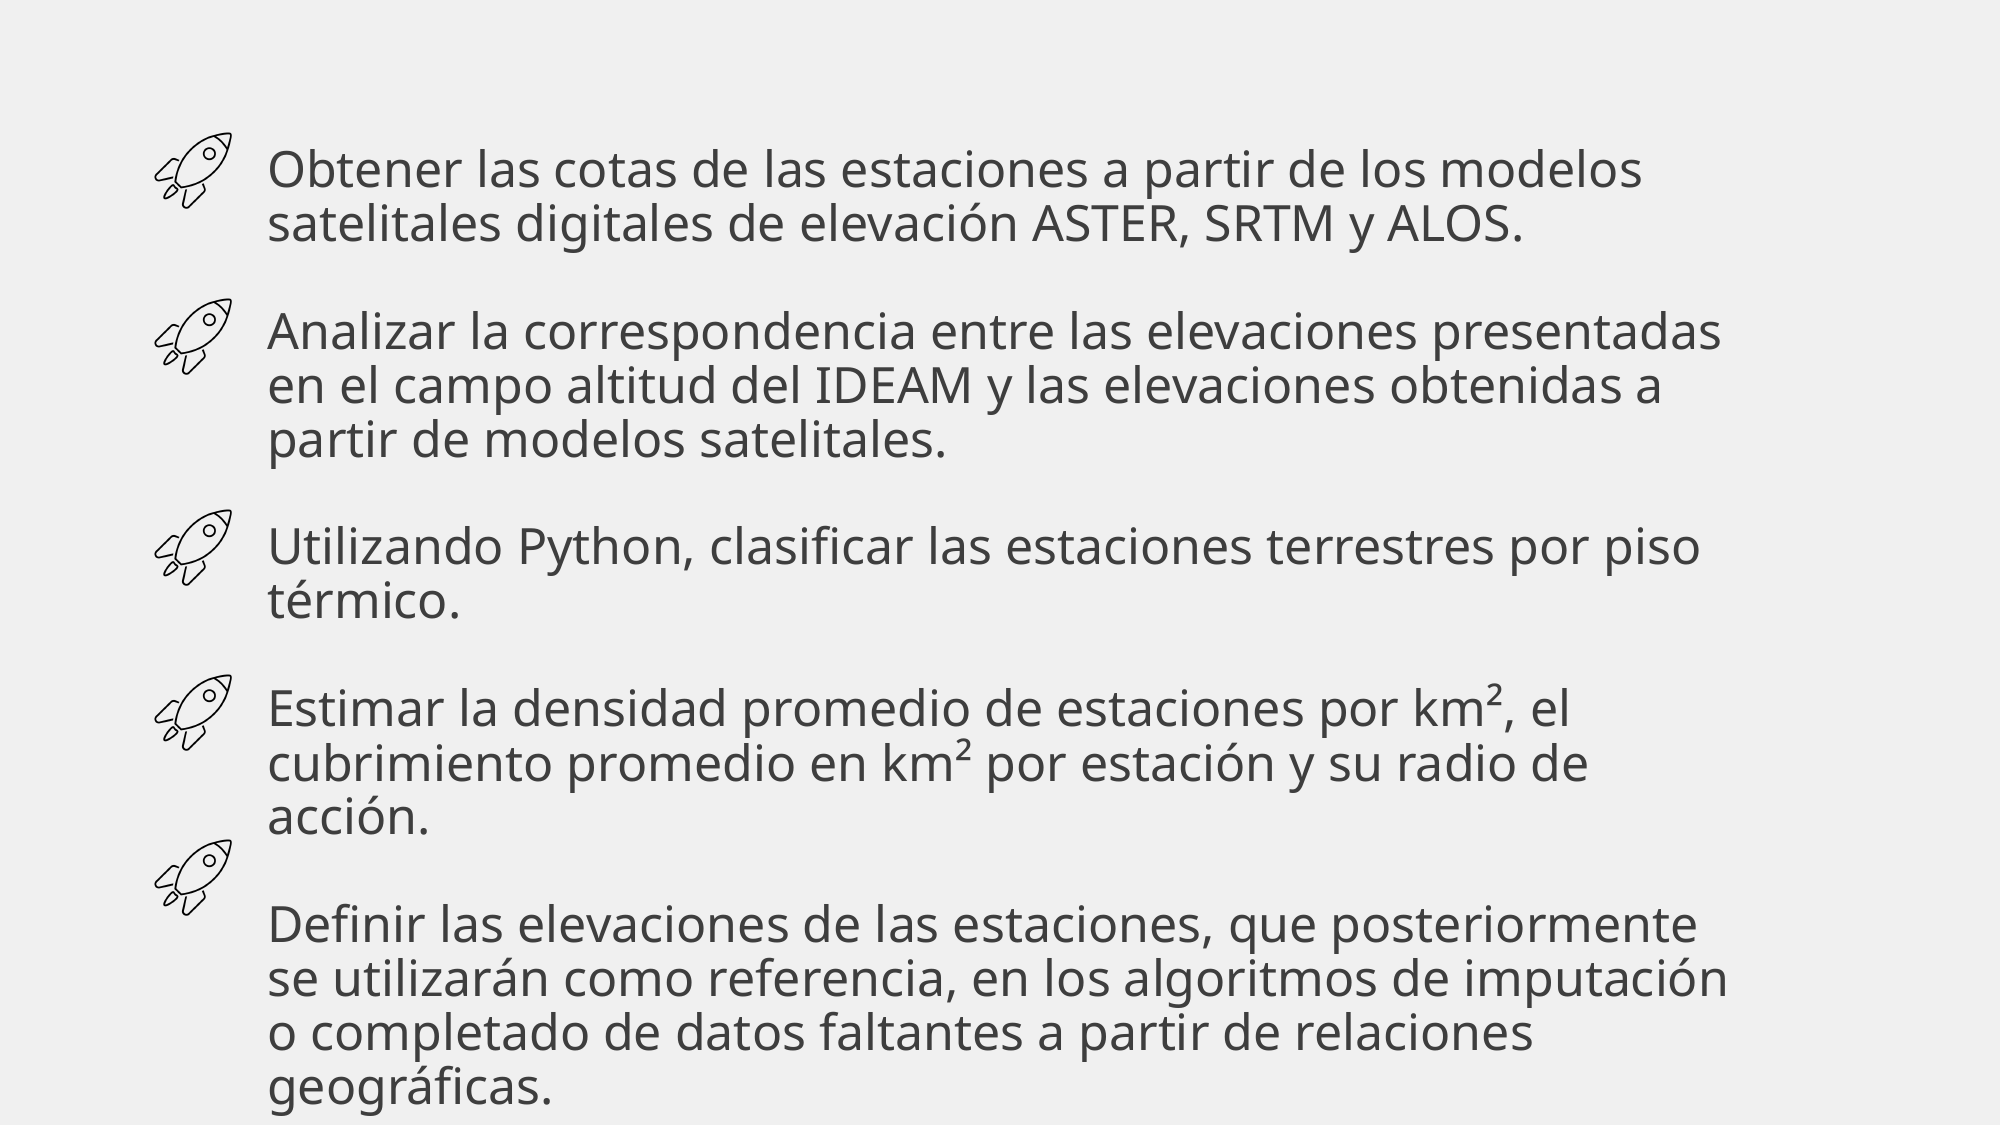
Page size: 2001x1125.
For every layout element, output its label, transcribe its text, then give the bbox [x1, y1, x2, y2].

picture [148, 668, 238, 757]
picture [148, 833, 238, 923]
picture [148, 126, 238, 215]
picture [148, 503, 238, 593]
title Obtener las cotas de las estaciones a partir de los modelos satelitales digitales de elevación ASTER, SRTM y ALOS. Analizar la correspondencia entre las elevaciones presentadas en el campo altitud del IDEAM y las elevaciones obtenidas a partir de modelos satelitales. Utilizando Python, clasificar las estaciones terrestres por piso térmico. Estimar la densidad promedio de estaciones por km², el cubrimiento promedio en km² por estación y su radio de acción. Definir las elevaciones de las estaciones, que posteriormente se utilizarán como referencia, en los algoritmos de imputación o completado de datos faltantes a partir de relaciones geográficas. [252, 136, 1748, 1025]
picture [148, 292, 238, 381]
